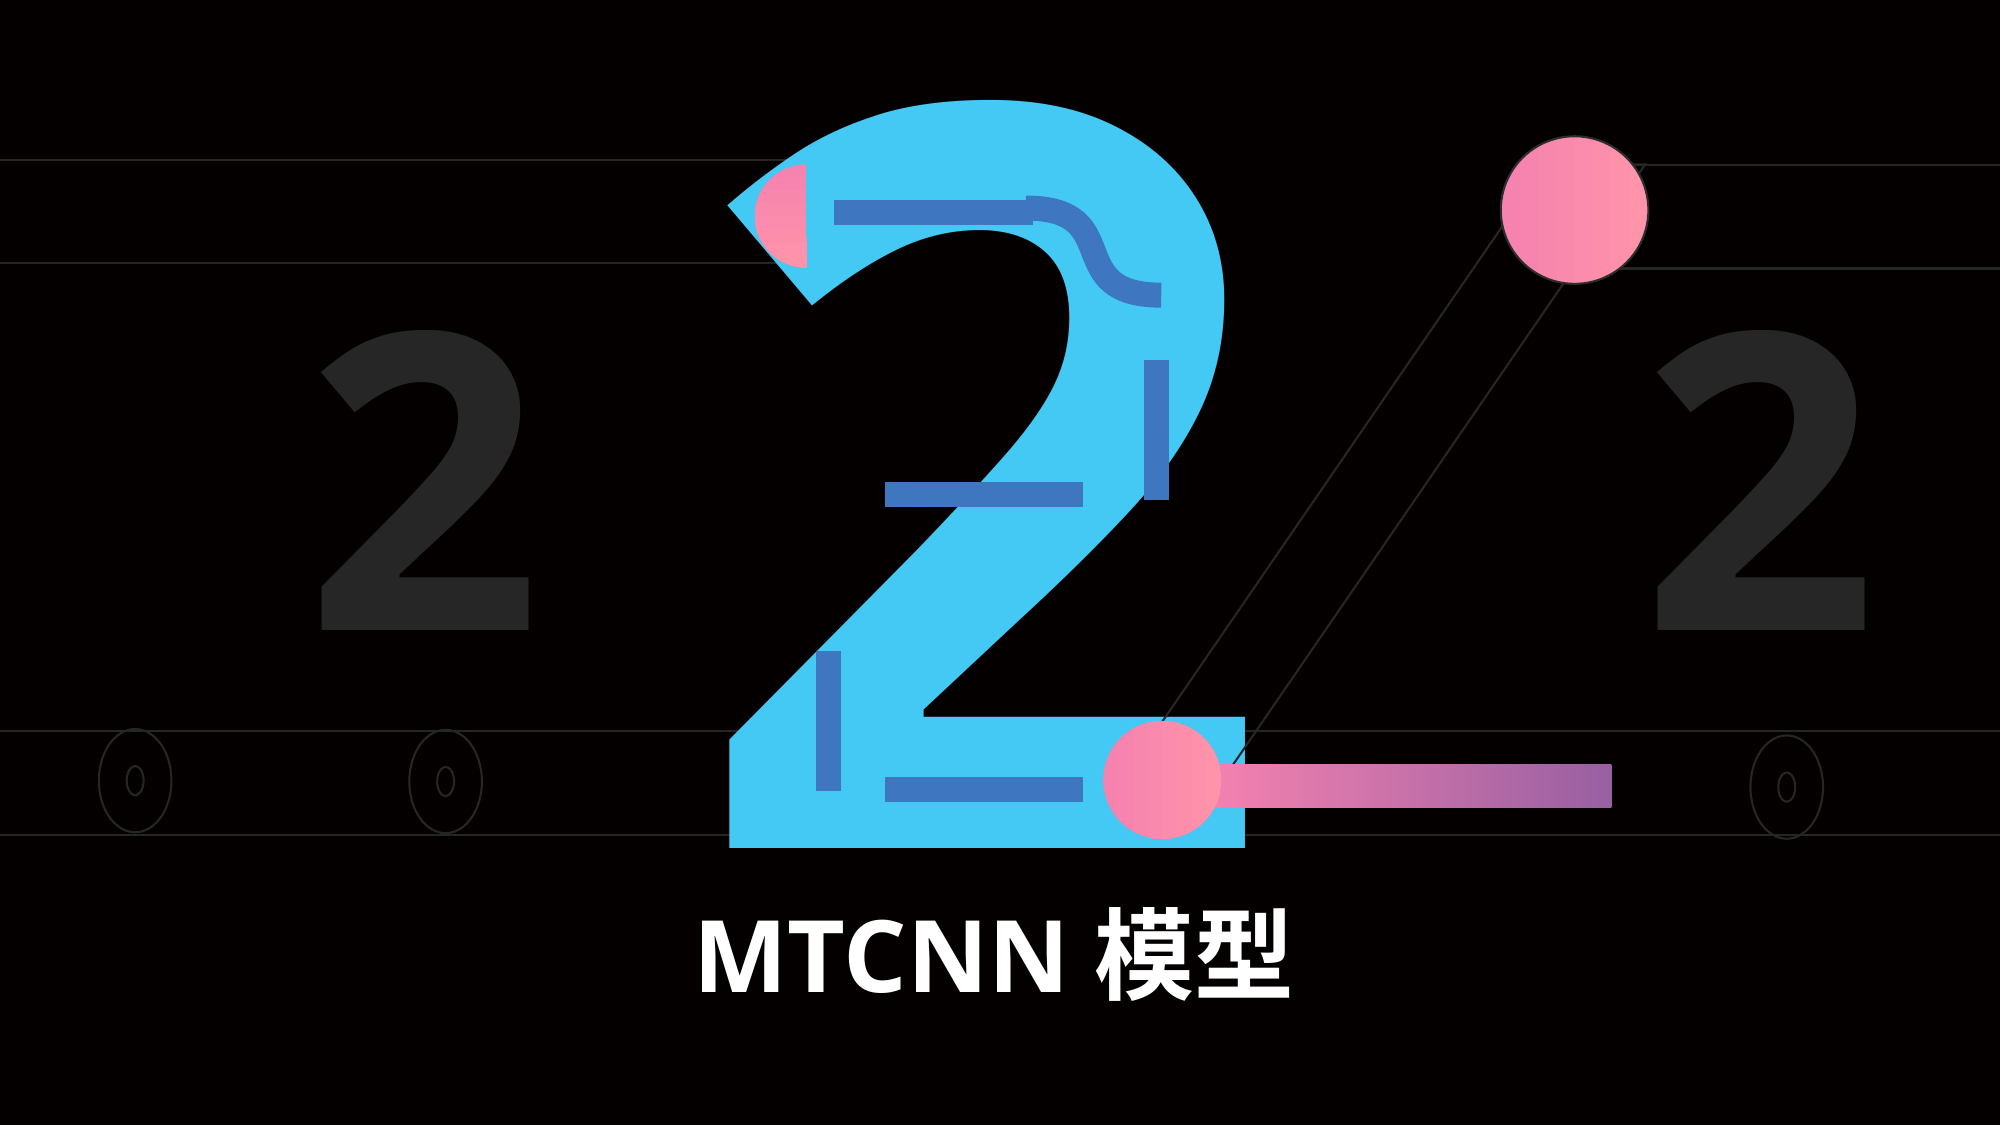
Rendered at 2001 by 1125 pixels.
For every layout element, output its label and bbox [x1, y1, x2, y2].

text_box [0, 0, 2000, 1076]
